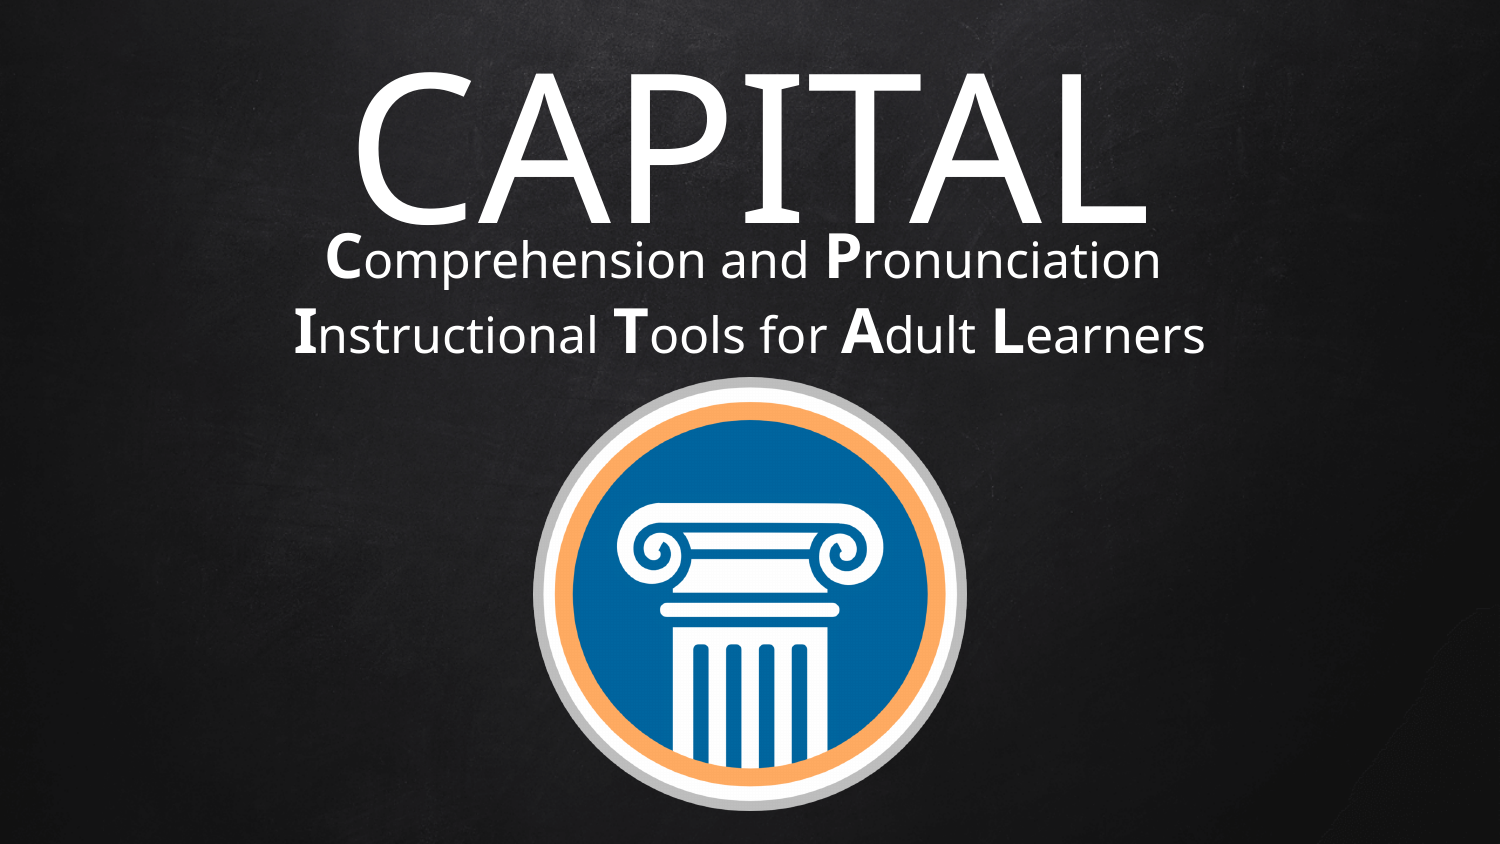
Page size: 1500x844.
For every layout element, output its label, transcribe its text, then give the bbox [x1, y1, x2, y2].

picture [0, 136, 1500, 219]
picture [0, 363, 1500, 844]
text_box Comprehension and Pronunciation Instructional Tools for Adult Learners [0, 219, 1500, 363]
title CAPITAL [0, 0, 1500, 136]
